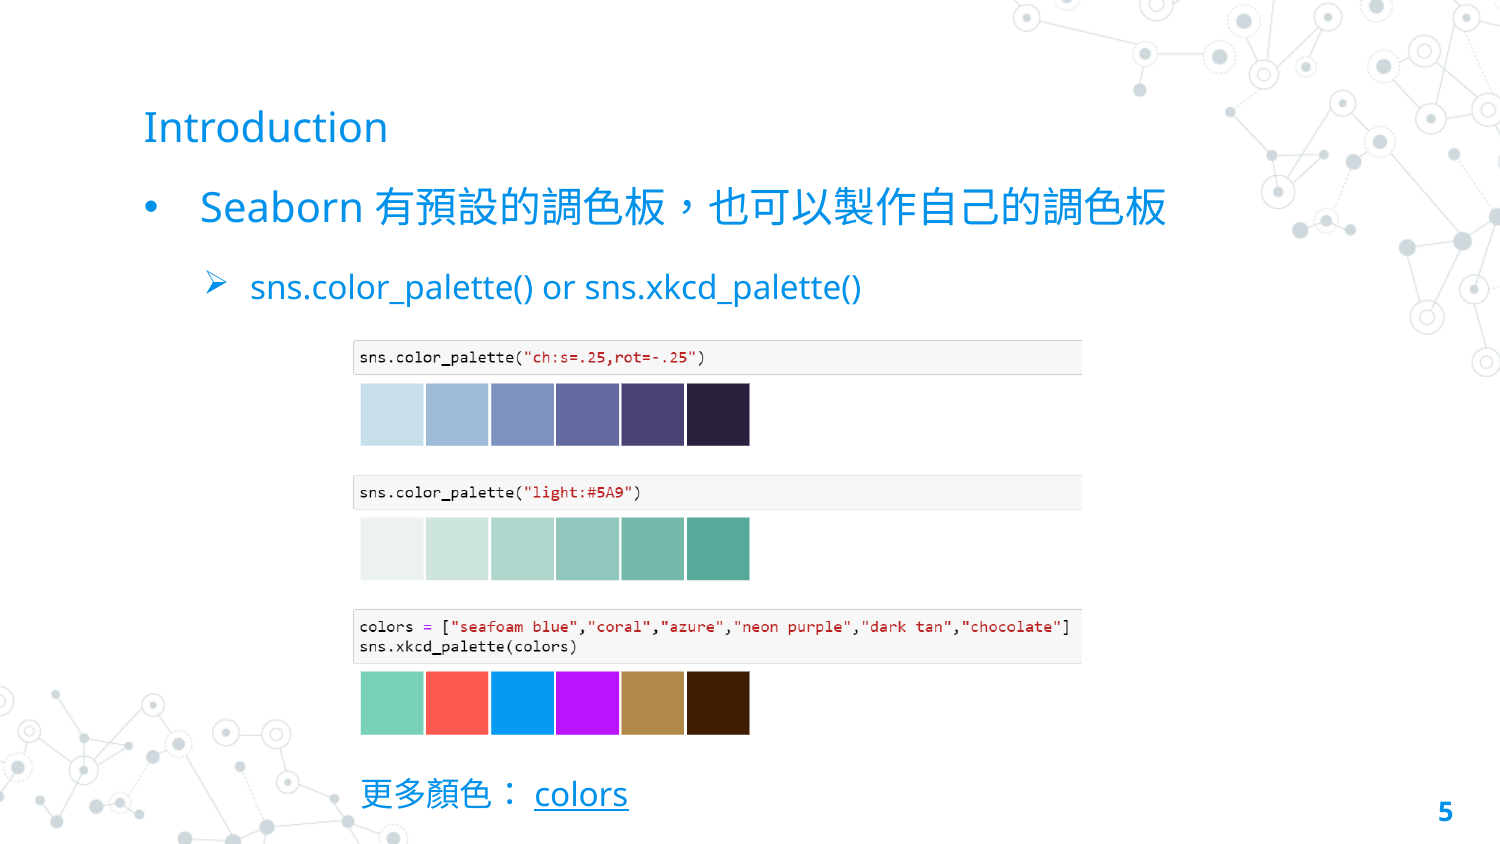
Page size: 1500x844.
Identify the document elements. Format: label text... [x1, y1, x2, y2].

title Introduction [128, 50, 1372, 165]
text_box 更多顏色：colors [345, 753, 1388, 834]
picture [0, 0, 1500, 844]
text_box Seaborn有預設的調色板，也可以製作自己的調色板 [128, 165, 1372, 247]
slide_number 5 [1378, 779, 1469, 844]
text_box sns.color_palette() or sns.xkcd_palette() [188, 234, 1312, 322]
